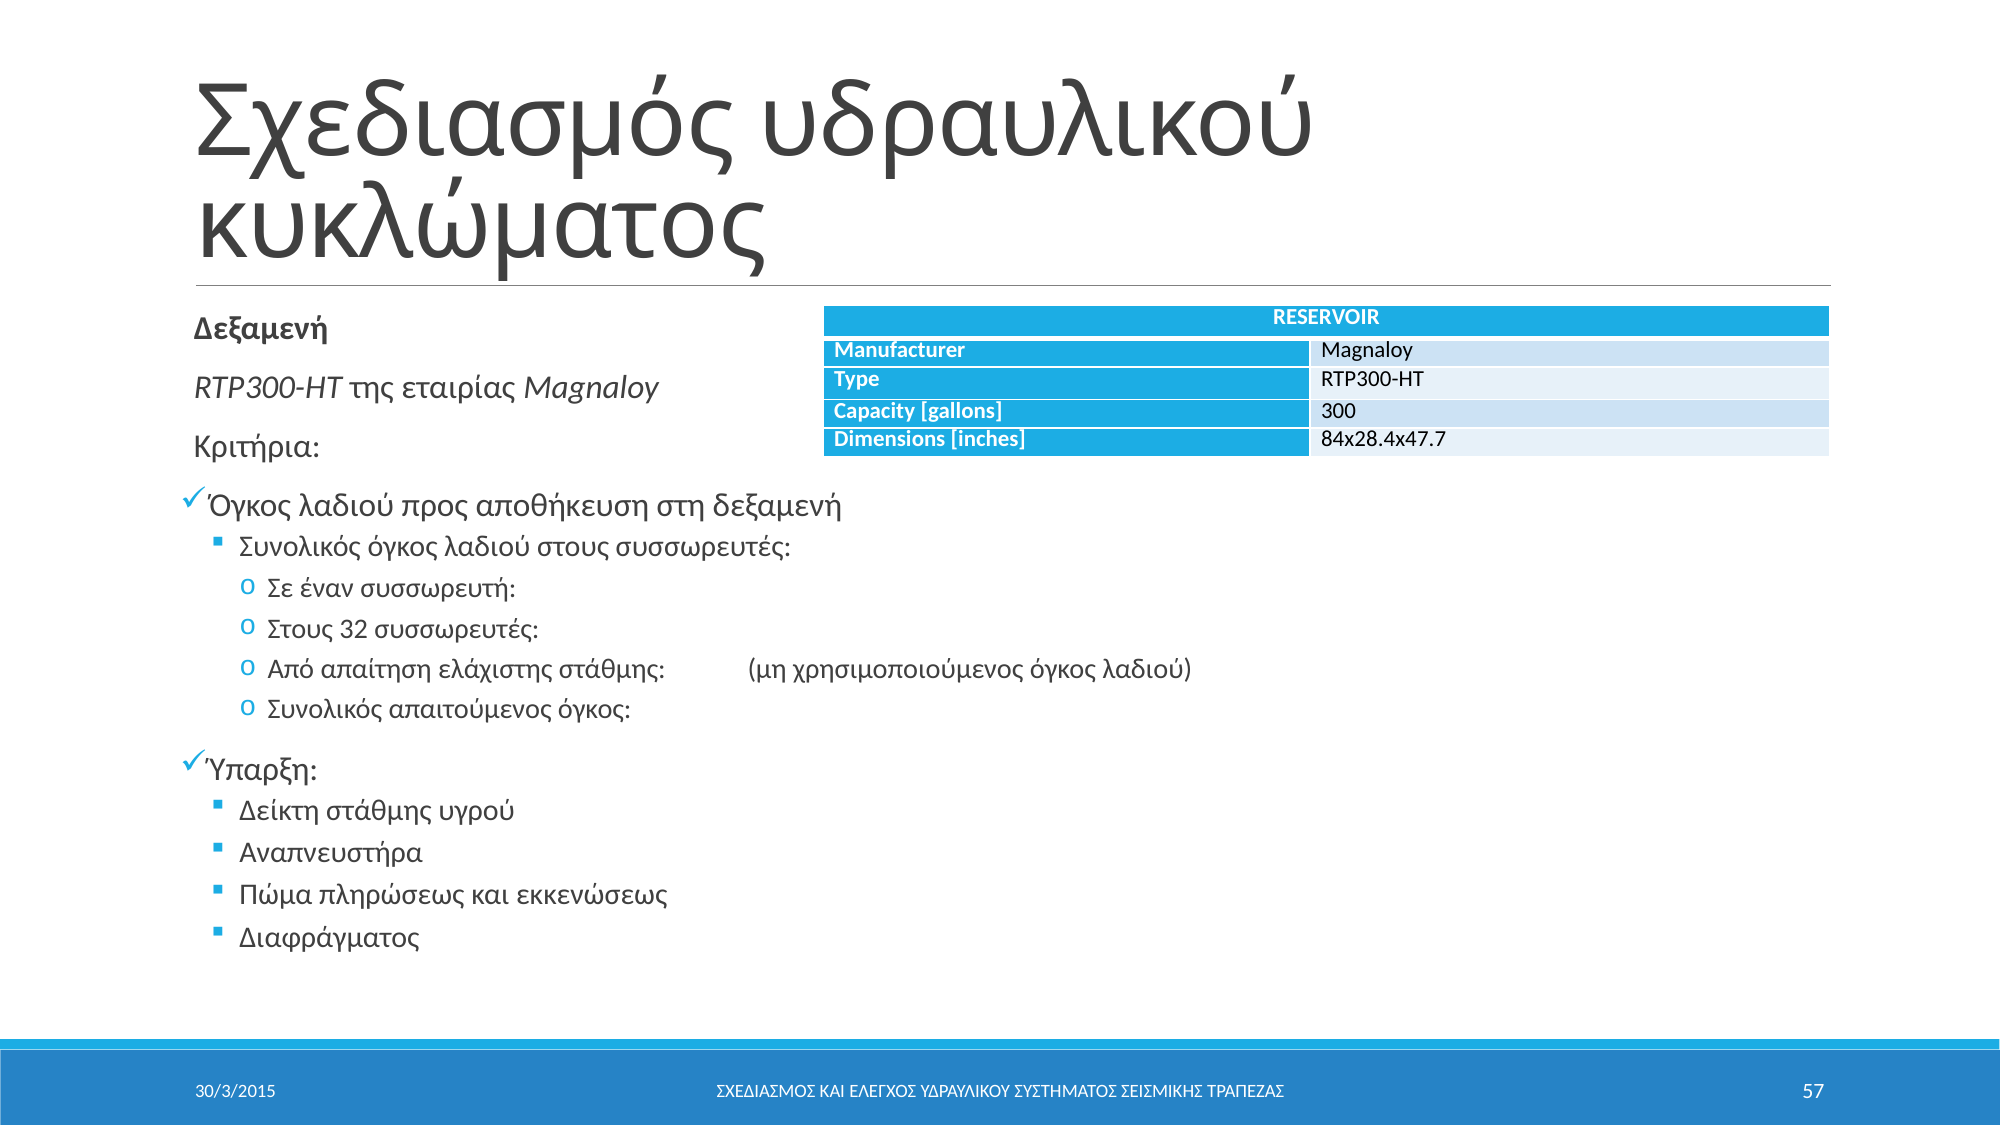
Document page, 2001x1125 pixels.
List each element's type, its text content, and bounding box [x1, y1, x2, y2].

table_cell Magnaloy [1311, 341, 1829, 366]
table_cell Capacity [gallons] [824, 400, 1309, 427]
table_cell Type [824, 368, 1309, 399]
title Σχεδιασμός υδραυλικού κυκλώματος [180, 47, 1830, 285]
table_cell 84x28.4x47.7 [1311, 429, 1829, 456]
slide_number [180, 1059, 586, 1120]
footer ΣΧΕΔΙΑΣΜΟΣ ΚΑΙ ΕΛΕΓΧΟΣ ΥΔΡΑΥΛΙΚΟΥ ΣΥΣΤΗΜΑΤΟΣ ΣΕΙΣΜΙΚΗΣ ΤΡΑΠΕΖΑΣ [604, 1059, 1396, 1120]
table_cell RTP300-HT [1311, 368, 1829, 399]
table_cell Manufacturer [824, 341, 1309, 366]
table_cell 300 [1311, 400, 1829, 427]
table_cell Dimensions [inches] [824, 429, 1309, 456]
slide_number 57 [1624, 1059, 1840, 1120]
table_header RESERVOIR [824, 306, 1829, 336]
